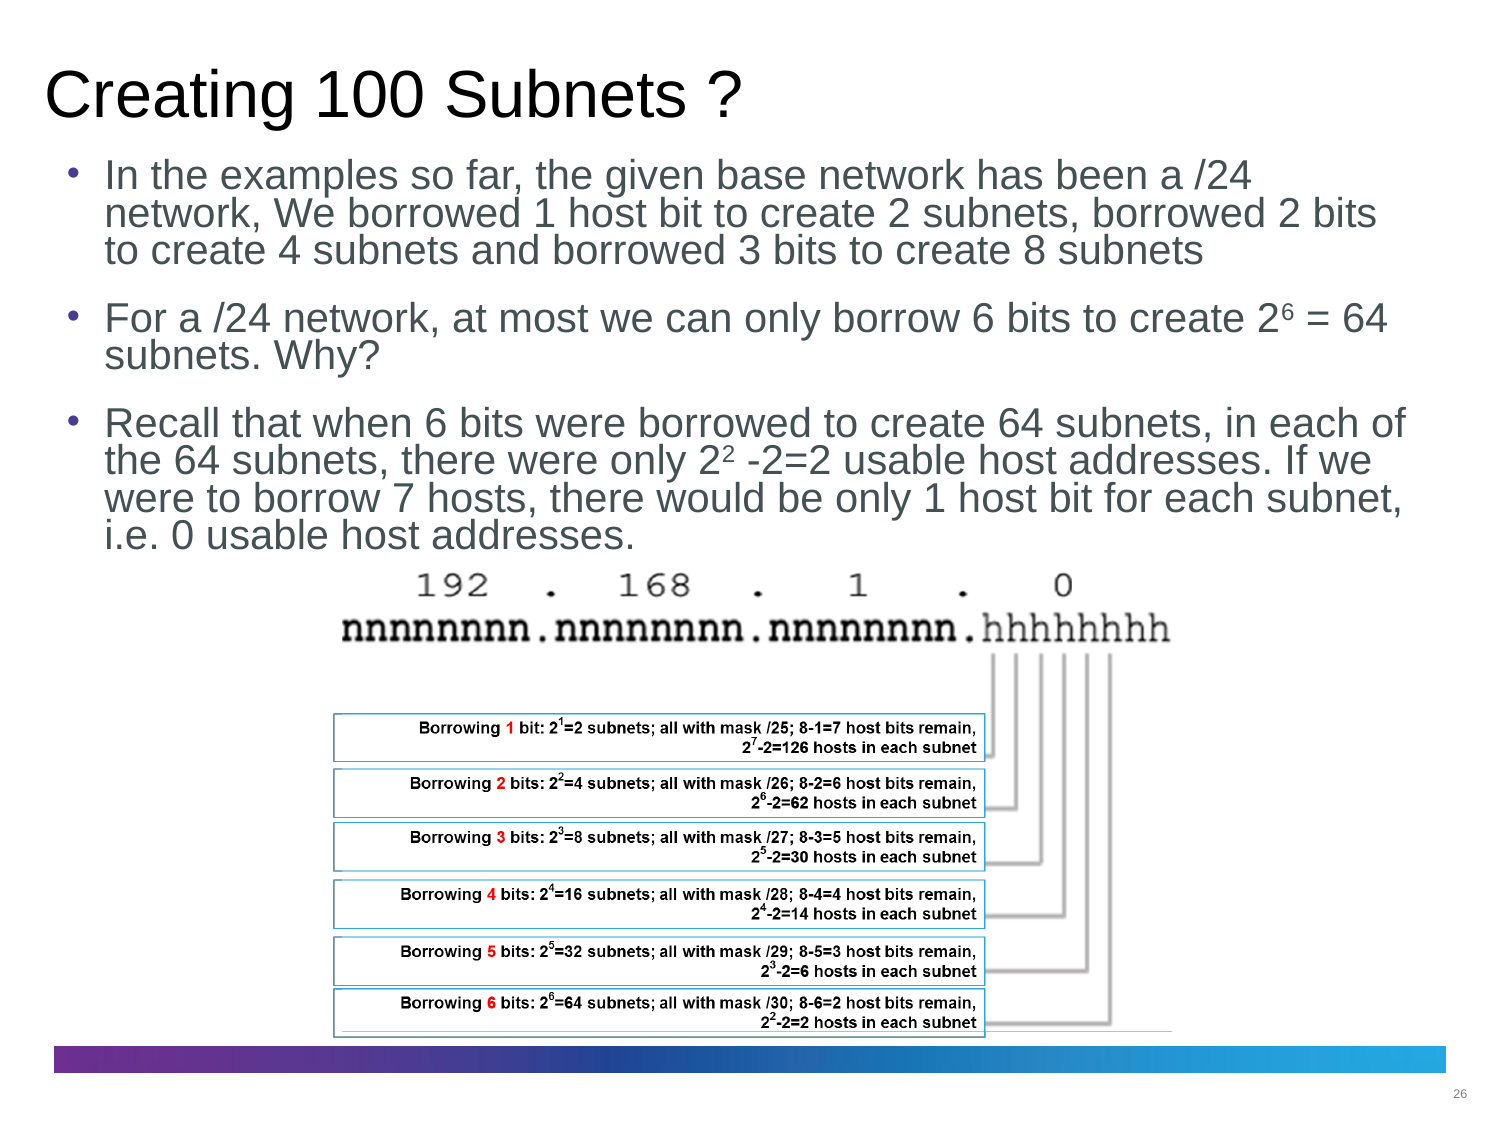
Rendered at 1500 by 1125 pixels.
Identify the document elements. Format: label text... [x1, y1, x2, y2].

picture [54, 1046, 1446, 1073]
title Creating 100 Subnets ? [31, 0, 1500, 138]
picture [332, 571, 1172, 1043]
text_box In the examples so far, the given base network has been a /24 network, We borrowed 1 host bit to create 2 subnets, borrowed 2 bits to create 4 subnets and borrowed 3 bits to create 8 subnets For a /24 network, at most we can only borrow 6 bits to create 26 = 64 subnets. Why? Recall that when 6 bits were borrowed to create 64 subnets, in each of the 64 subnets, there were only 22 -2=2 usable host addresses. If we were to borrow 7 hosts, there would be only 1 host bit for each subnet, i.e. 0 usable host addresses. [52, 152, 1428, 468]
